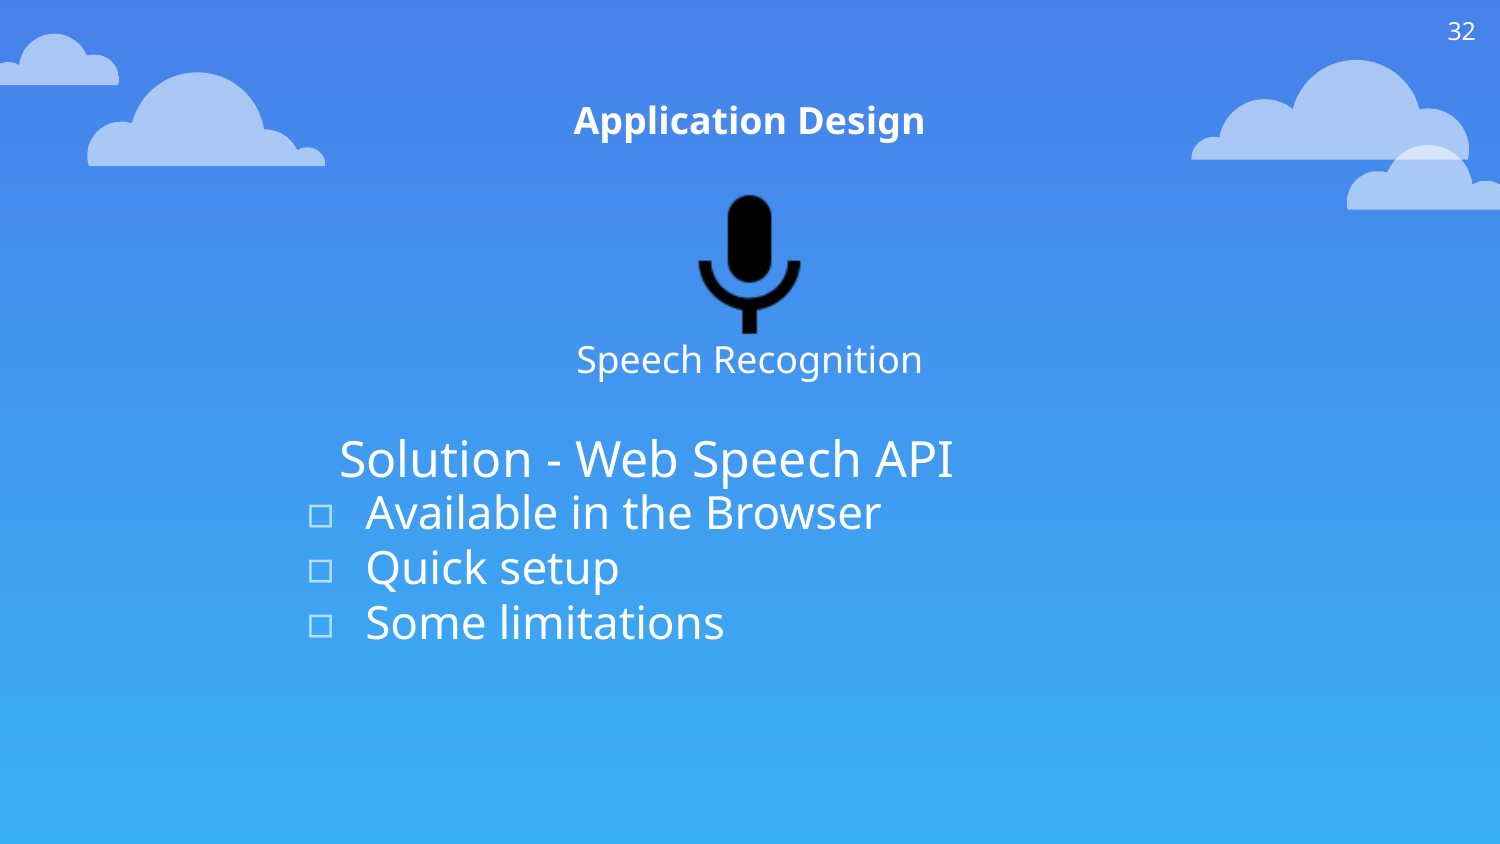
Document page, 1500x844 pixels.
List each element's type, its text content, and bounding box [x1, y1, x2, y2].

title Solution - Web Speech API [285, 460, 1009, 515]
title Application Design [139, 64, 1361, 174]
subtitle Speech Recognition [557, 320, 943, 410]
picture [662, 181, 838, 356]
list Available in the Browser Quick setup Some limitations [275, 468, 1034, 651]
slide_number 32 [1400, 0, 1491, 65]
